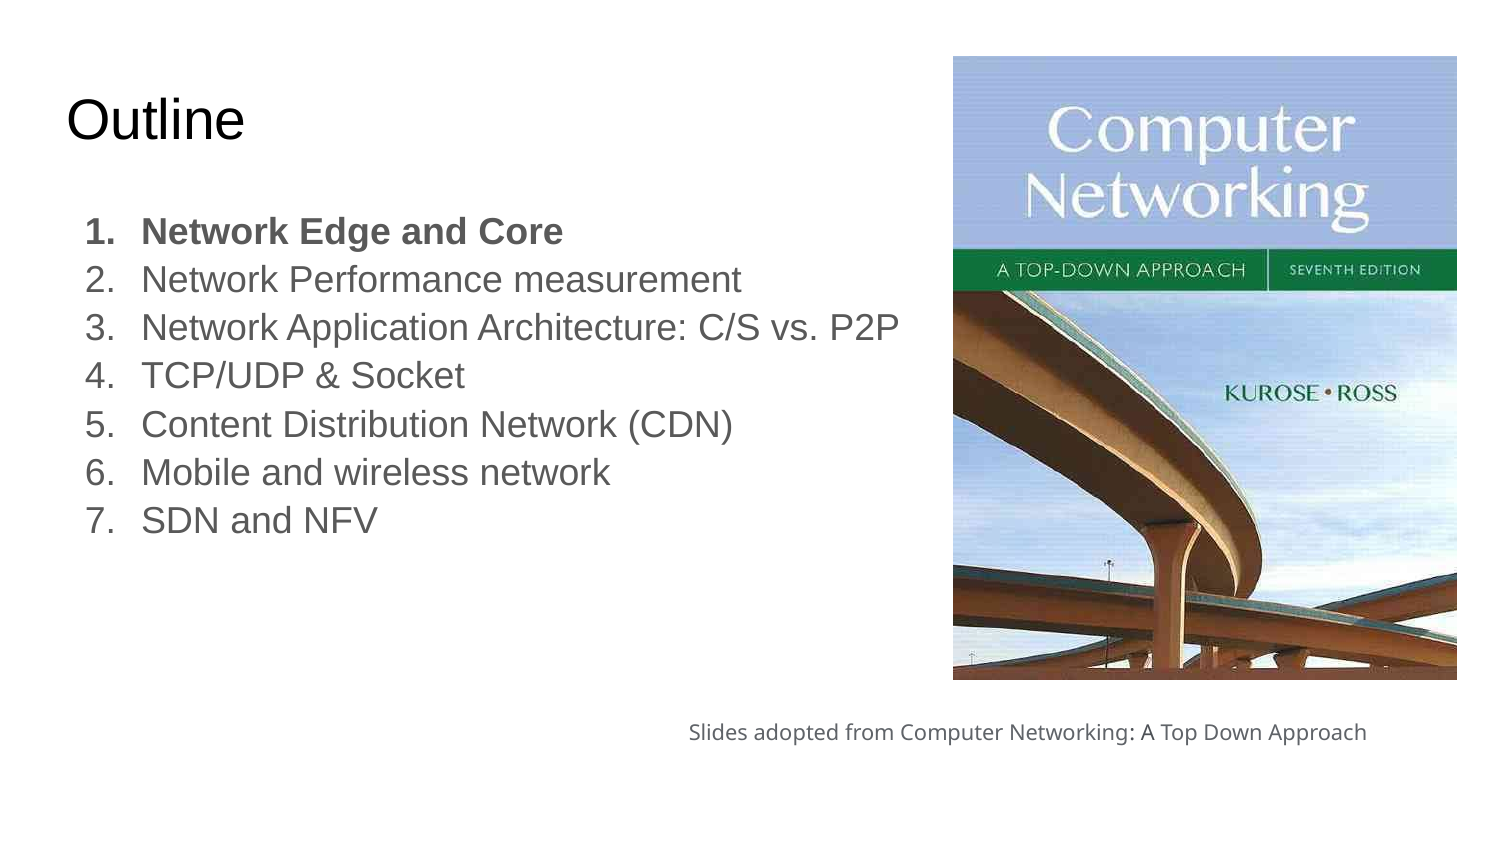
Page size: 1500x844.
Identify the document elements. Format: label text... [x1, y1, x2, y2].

picture [953, 56, 1458, 680]
text_box Slides adopted from Computer Networking: A Top Down Approach [673, 705, 1449, 759]
list Network Edge and Core Network Performance measurement Network Application Architecture: C/S vs. P2P TCP/UDP & Socket Content Distribution Network (CDN) Mobile and wireless network SDN and NFV [51, 189, 1449, 750]
title Outline [51, 72, 948, 167]
